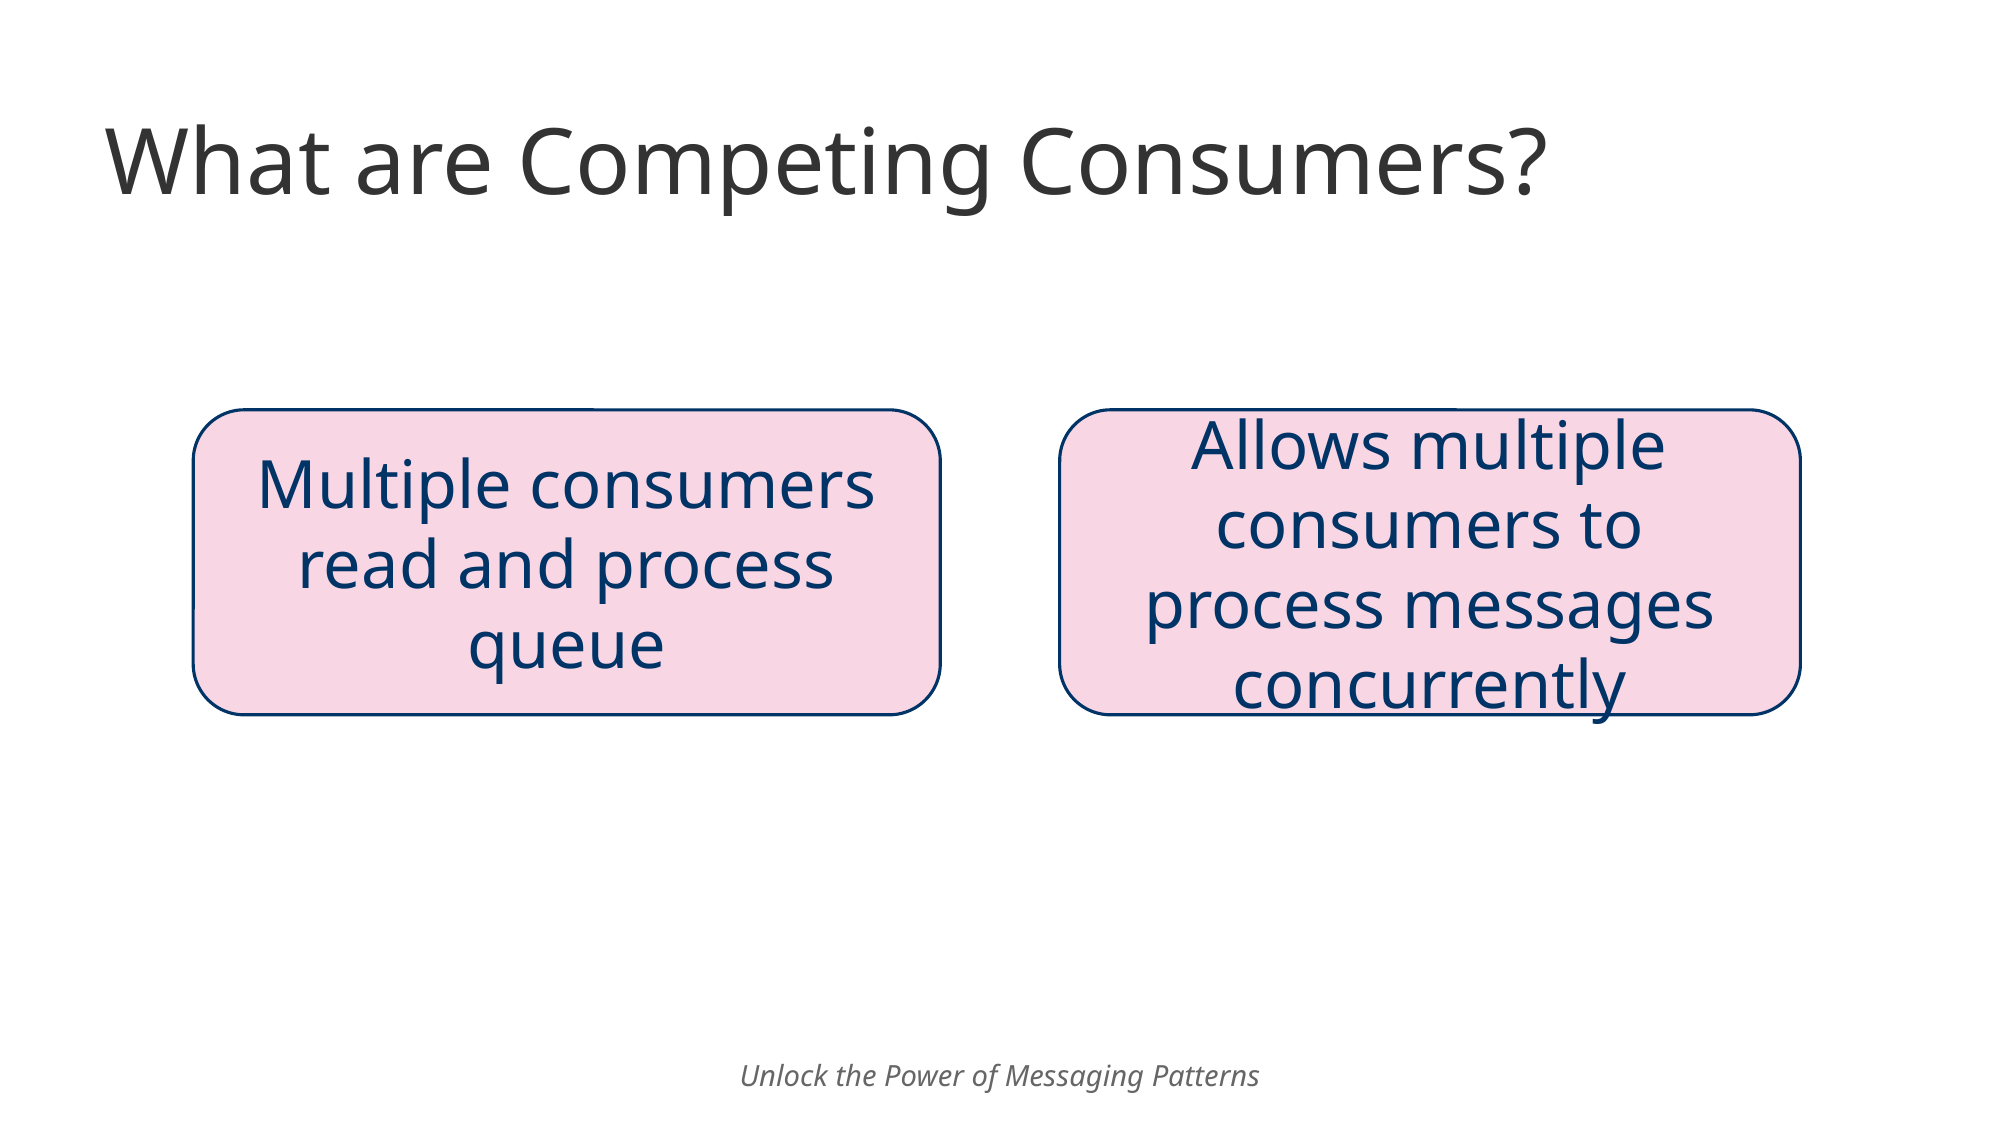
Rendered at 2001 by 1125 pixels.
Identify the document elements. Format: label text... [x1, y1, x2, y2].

title What are Competing Consumers? [89, 75, 1911, 255]
text_box Allows multiple consumers to process messages concurrently [1058, 408, 1802, 717]
text_box Multiple consumers read and process queue [191, 408, 942, 717]
